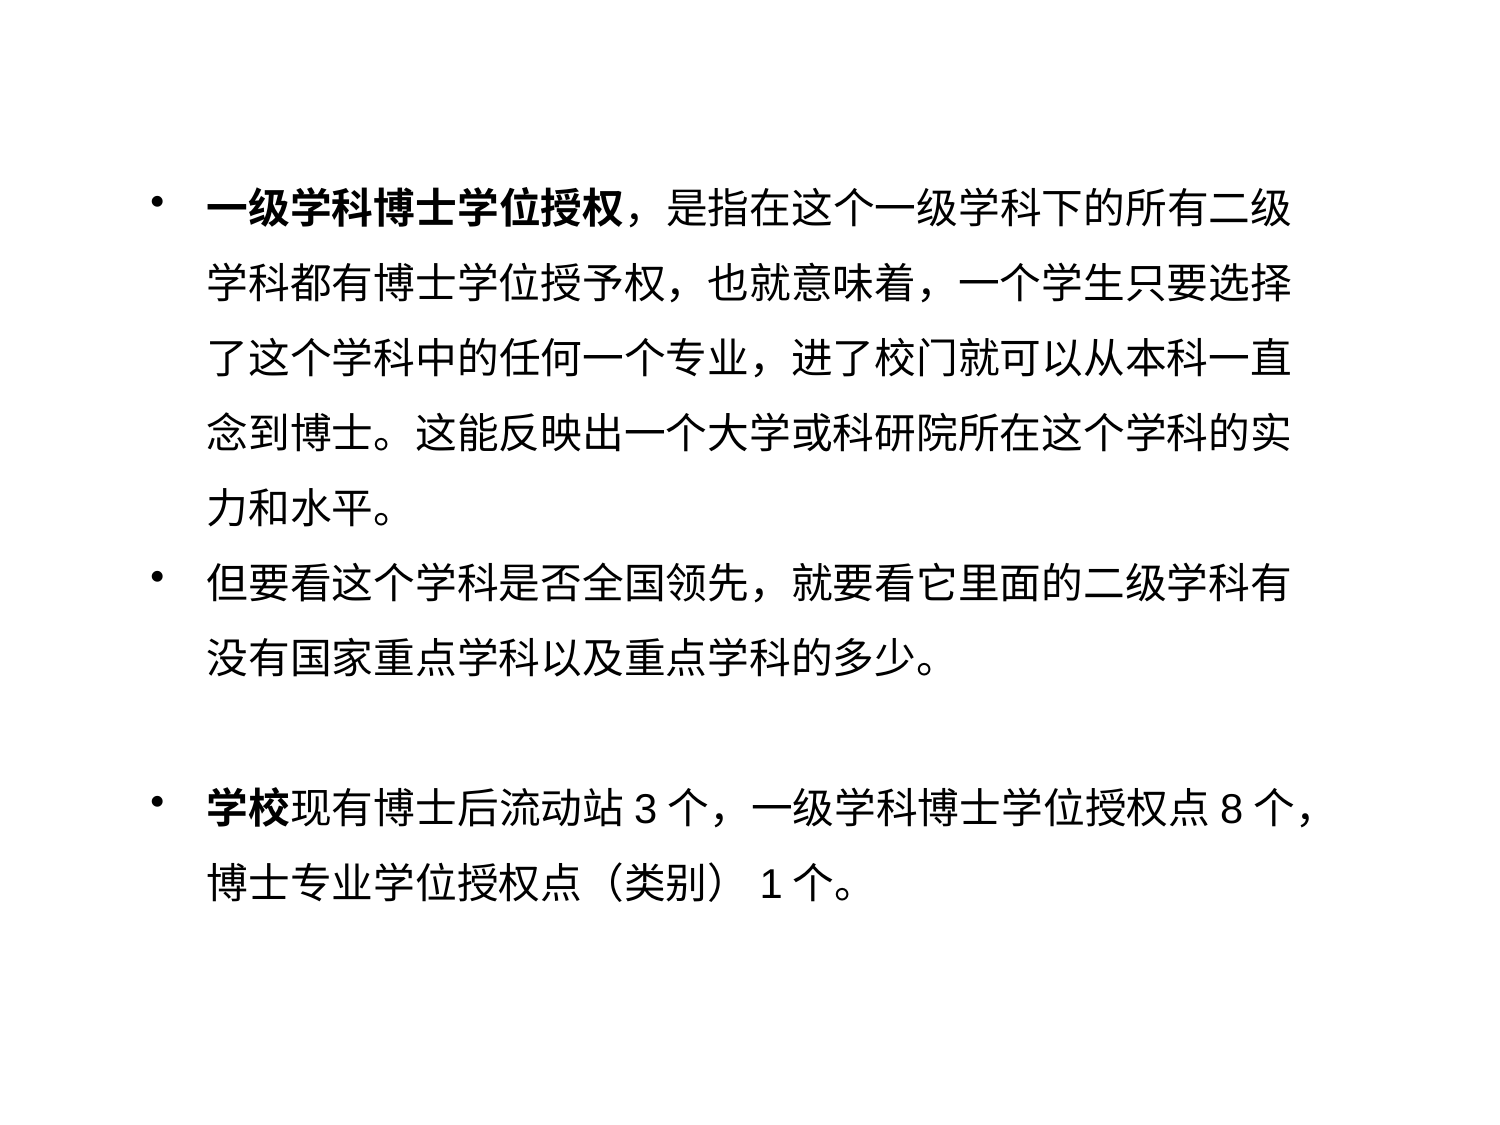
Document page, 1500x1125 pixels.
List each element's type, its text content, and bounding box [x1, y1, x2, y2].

list 一级学科博士学位授权，是指在这个一级学科下的所有二级学科都有博士学位授予权，也就意味着，一个学生只要选择了这个学科中的任何一个专业，进了校门就可以从本科一直念到博士。这能反映出一个大学或科研院所在这个学科的实力和水平。 但要看这个学科是否全国领先，就要看它里面的二级学科有没有国家重点学科以及重点学科的多少。 学校现有博士后流动站3个，一级学科博士学位授权点8个，博士专业学位授权点（类别）1个。 [135, 148, 1341, 968]
